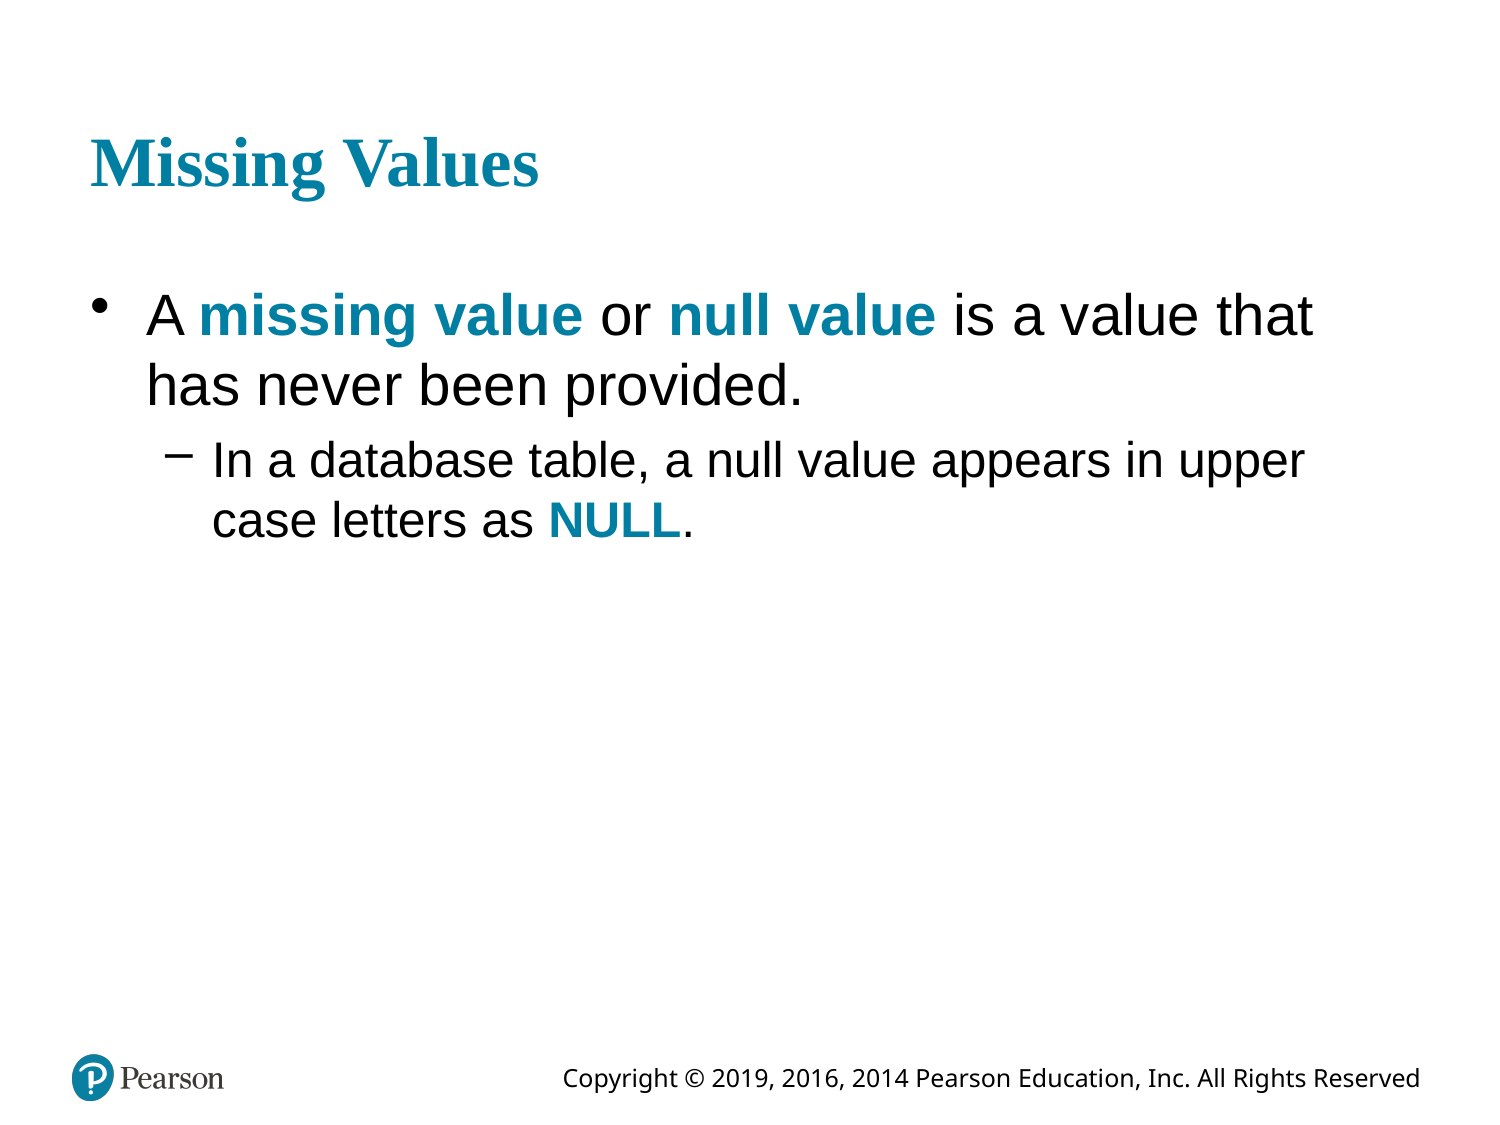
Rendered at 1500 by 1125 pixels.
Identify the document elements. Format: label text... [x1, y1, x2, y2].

picture [98, 1054, 224, 1101]
picture [72, 1054, 88, 1070]
title Missing Values [75, 35, 1425, 216]
list A missing value or null value is a value that has never been provided. In a database table, a null value appears in upper case letters as NULL. [75, 262, 1425, 1005]
picture [80, 1063, 106, 1088]
picture [72, 1087, 83, 1101]
